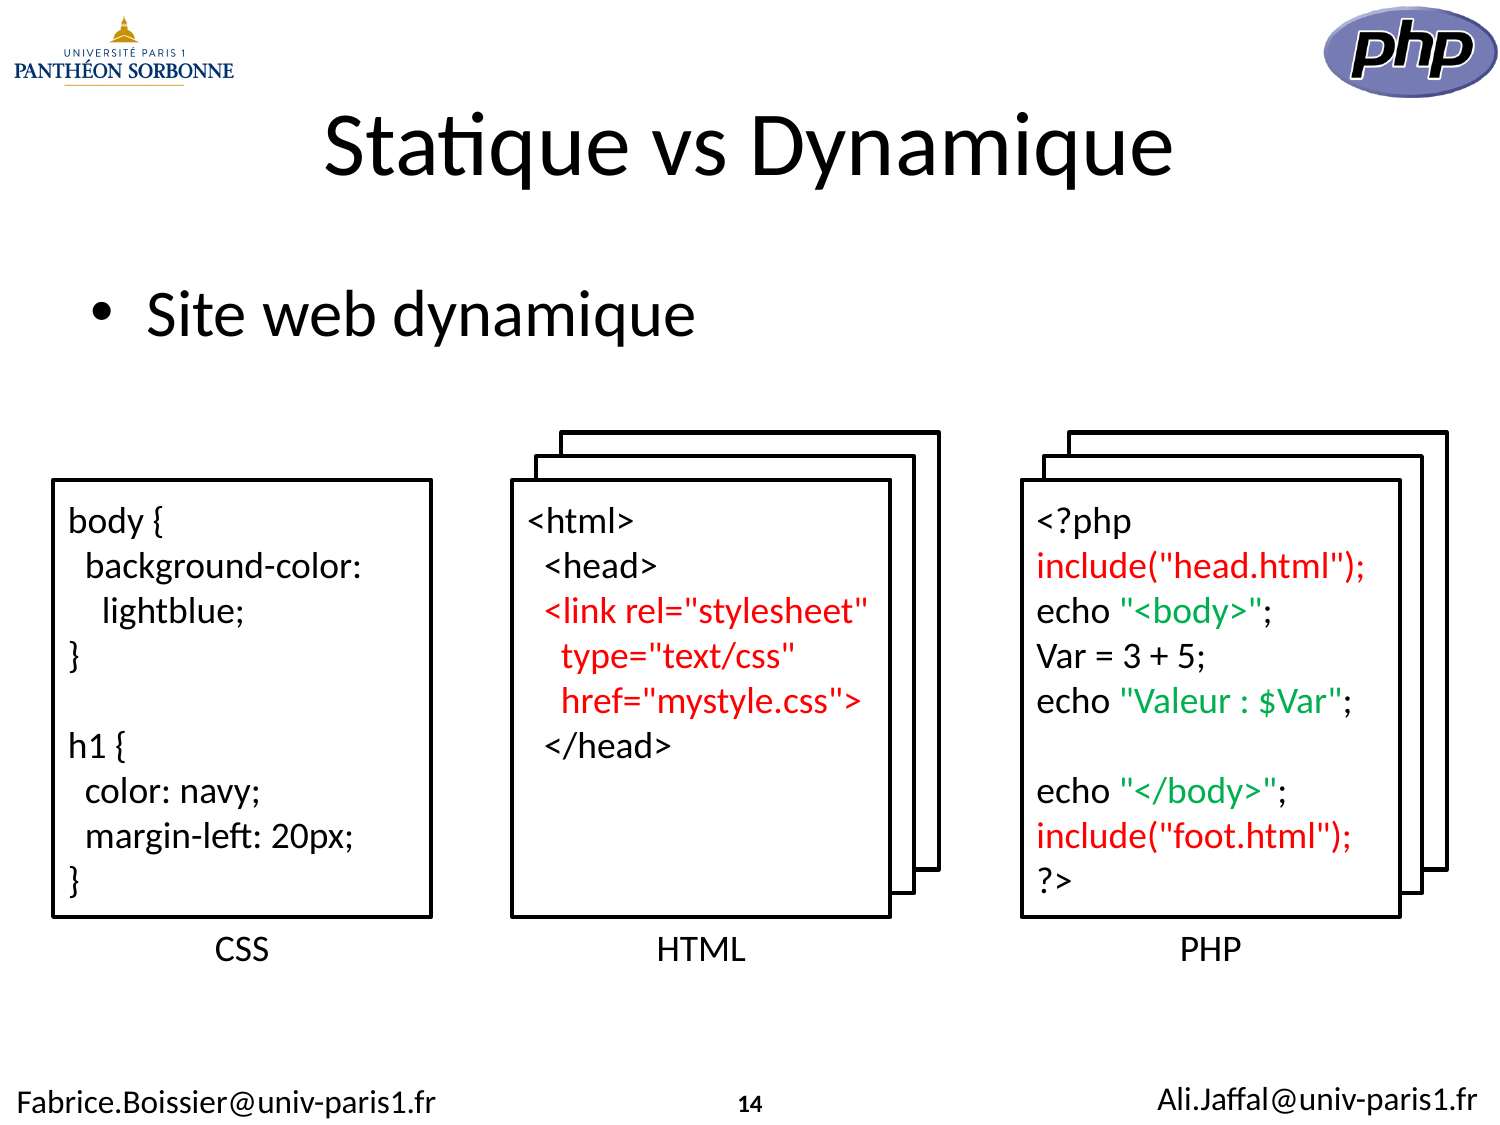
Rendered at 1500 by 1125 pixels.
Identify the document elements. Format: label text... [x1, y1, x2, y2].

picture [0, 2, 248, 114]
list Site web dynamique [75, 262, 1425, 1005]
slide_number 14 [575, 1072, 925, 1125]
title Statique vs Dynamique [75, 45, 1425, 233]
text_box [512, 432, 940, 978]
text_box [1021, 432, 1448, 978]
picture [1321, 0, 1500, 119]
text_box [52, 479, 432, 978]
